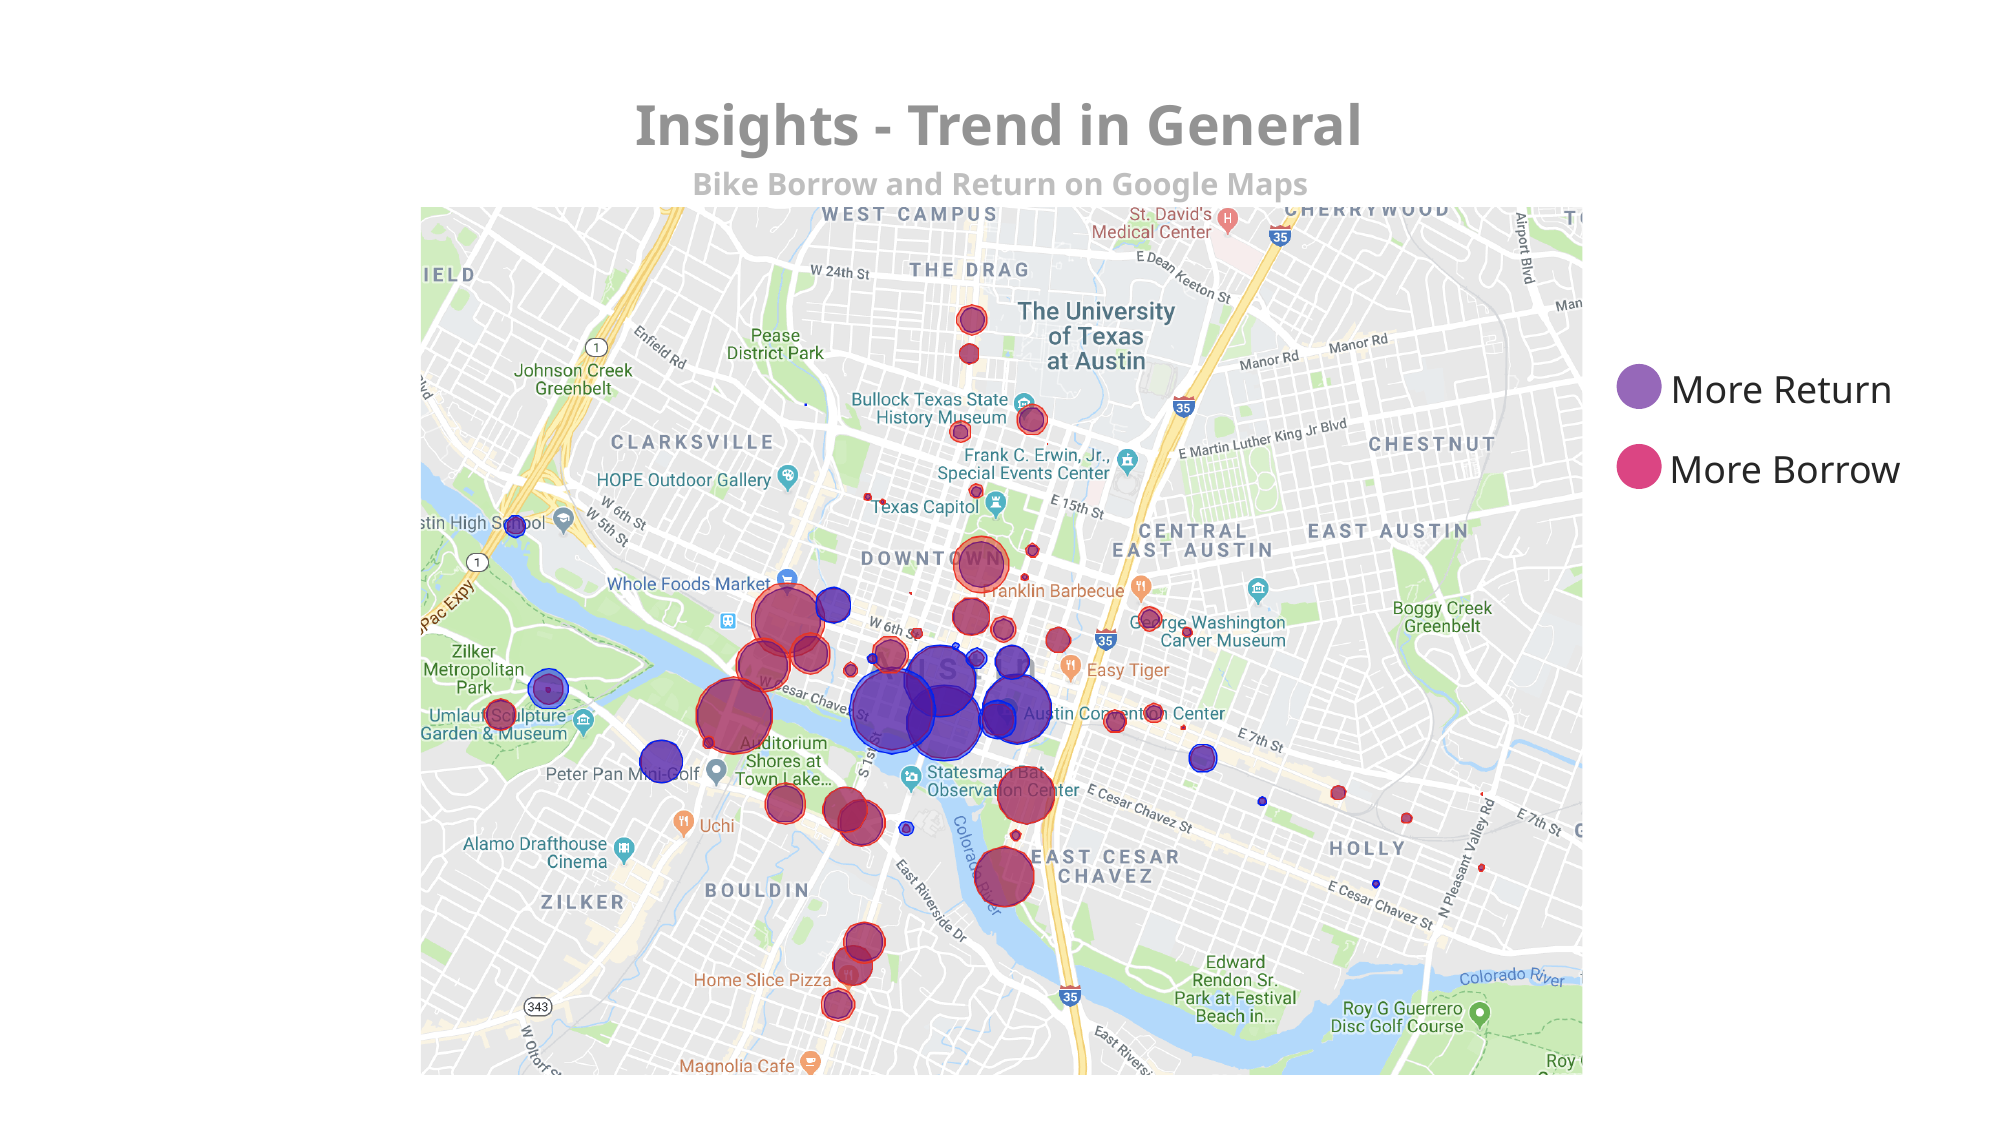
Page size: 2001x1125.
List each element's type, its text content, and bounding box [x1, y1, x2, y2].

list Bike Borrow and Return on Google Maps [549, 161, 1450, 205]
title Insights - Trend in General [383, 84, 1617, 162]
picture [420, 207, 1583, 1076]
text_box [1616, 358, 1909, 500]
